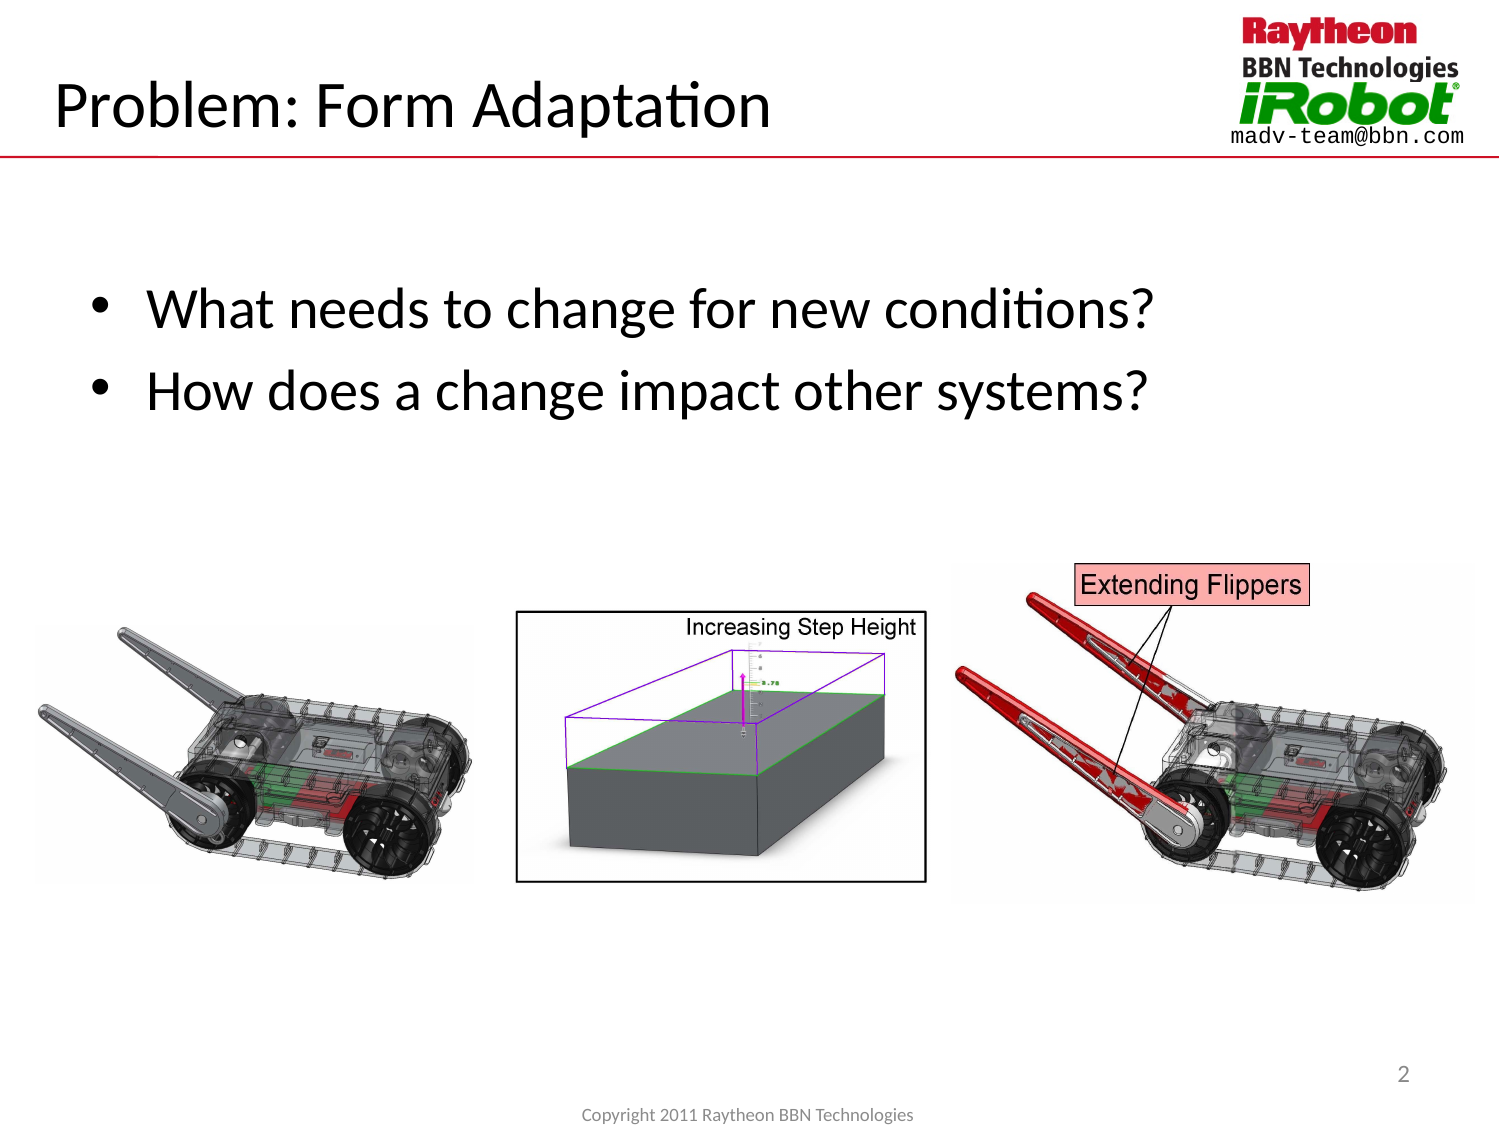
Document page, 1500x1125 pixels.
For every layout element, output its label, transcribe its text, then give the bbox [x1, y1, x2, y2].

picture [513, 608, 931, 884]
list What needs to change for new conditions? How does a change impact other systems? [74, 262, 1426, 1006]
picture [1239, 14, 1460, 125]
slide_number 2 [1074, 1042, 1425, 1103]
title Problem: Form Adaptation [39, 44, 1390, 158]
picture [950, 563, 1476, 904]
footer Copyright 2011 Raytheon BBN Technologies [512, 1102, 988, 1125]
picture [35, 624, 474, 884]
